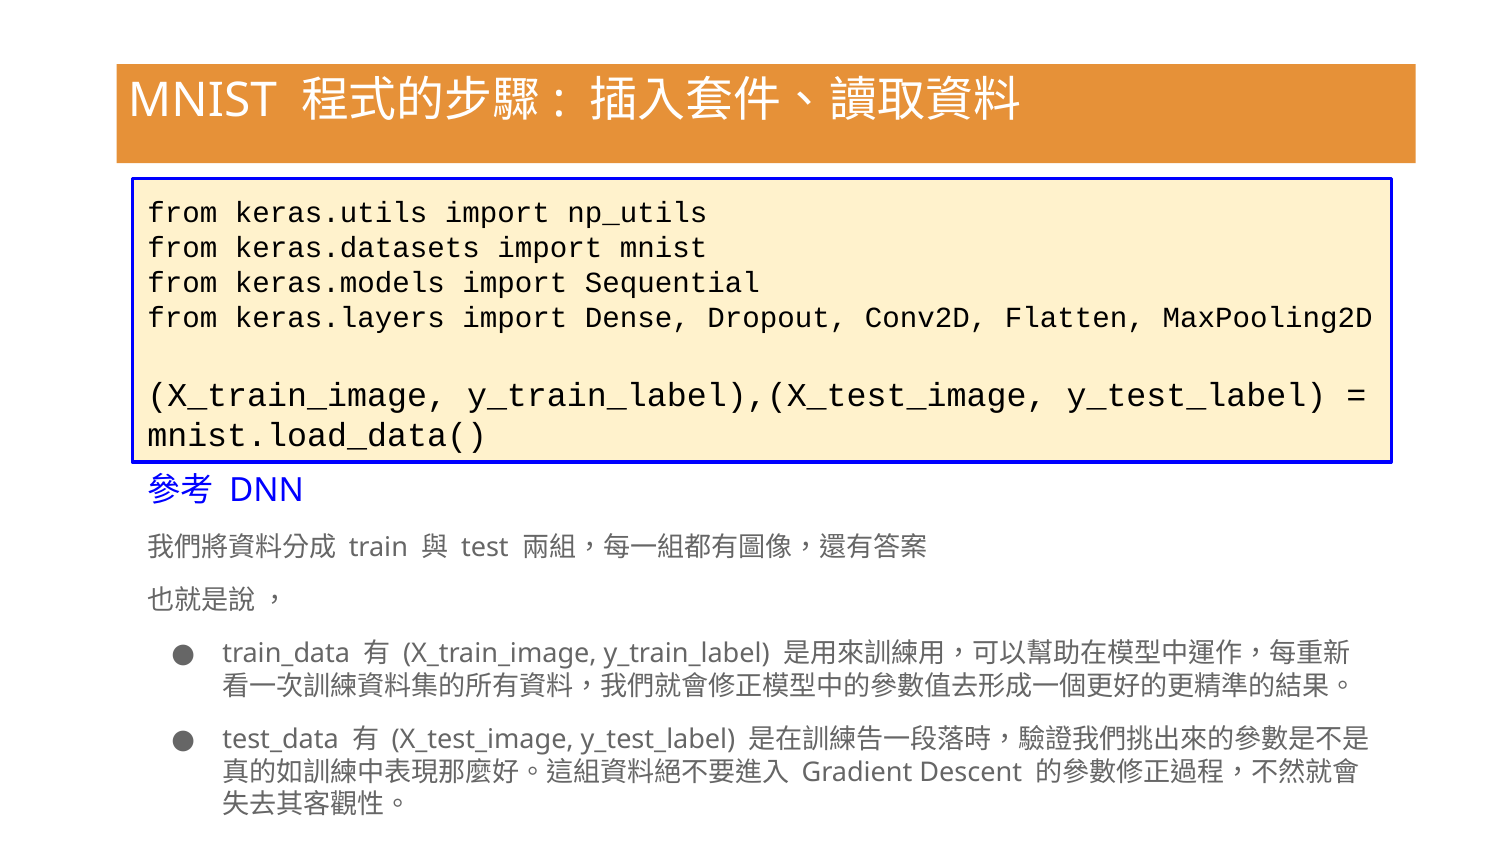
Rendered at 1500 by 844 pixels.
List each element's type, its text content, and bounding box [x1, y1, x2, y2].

text_box from keras.utils import np_utils from keras.datasets import mnist from keras.models import Sequential from keras.layers import Dense, Dropout, Conv2D, Flatten, MaxPooling2D (X_train_image, y_train_label),(X_test_image, y_test_label) = mnist.load_data() [132, 178, 1392, 453]
text_box MNIST 程式的步驟: 插入套件、讀取資料 [116, 64, 1416, 164]
text_box 參考 DNN 我們將資料分成 train 與 test 兩組，每一組都有圖像，還有答案 也就是說 ， train_data 有 (X_train_image, y_train_label) 是用來訓練用，可以幫助在模型中運作，每重新看一次訓練資料集的所有資料，我們就會修正模型中的參數值去形成一個更好的更精準的結果。 test_data 有 (X_test_image, y_test_label) 是在訓練告一段落時，驗證我們挑出來的參數是不是真的如訓練中表現那麼好。這組資料絕不要進入 Gradient Descent 的參數修正過程，不然就會失去其客觀性。 [132, 453, 1392, 844]
